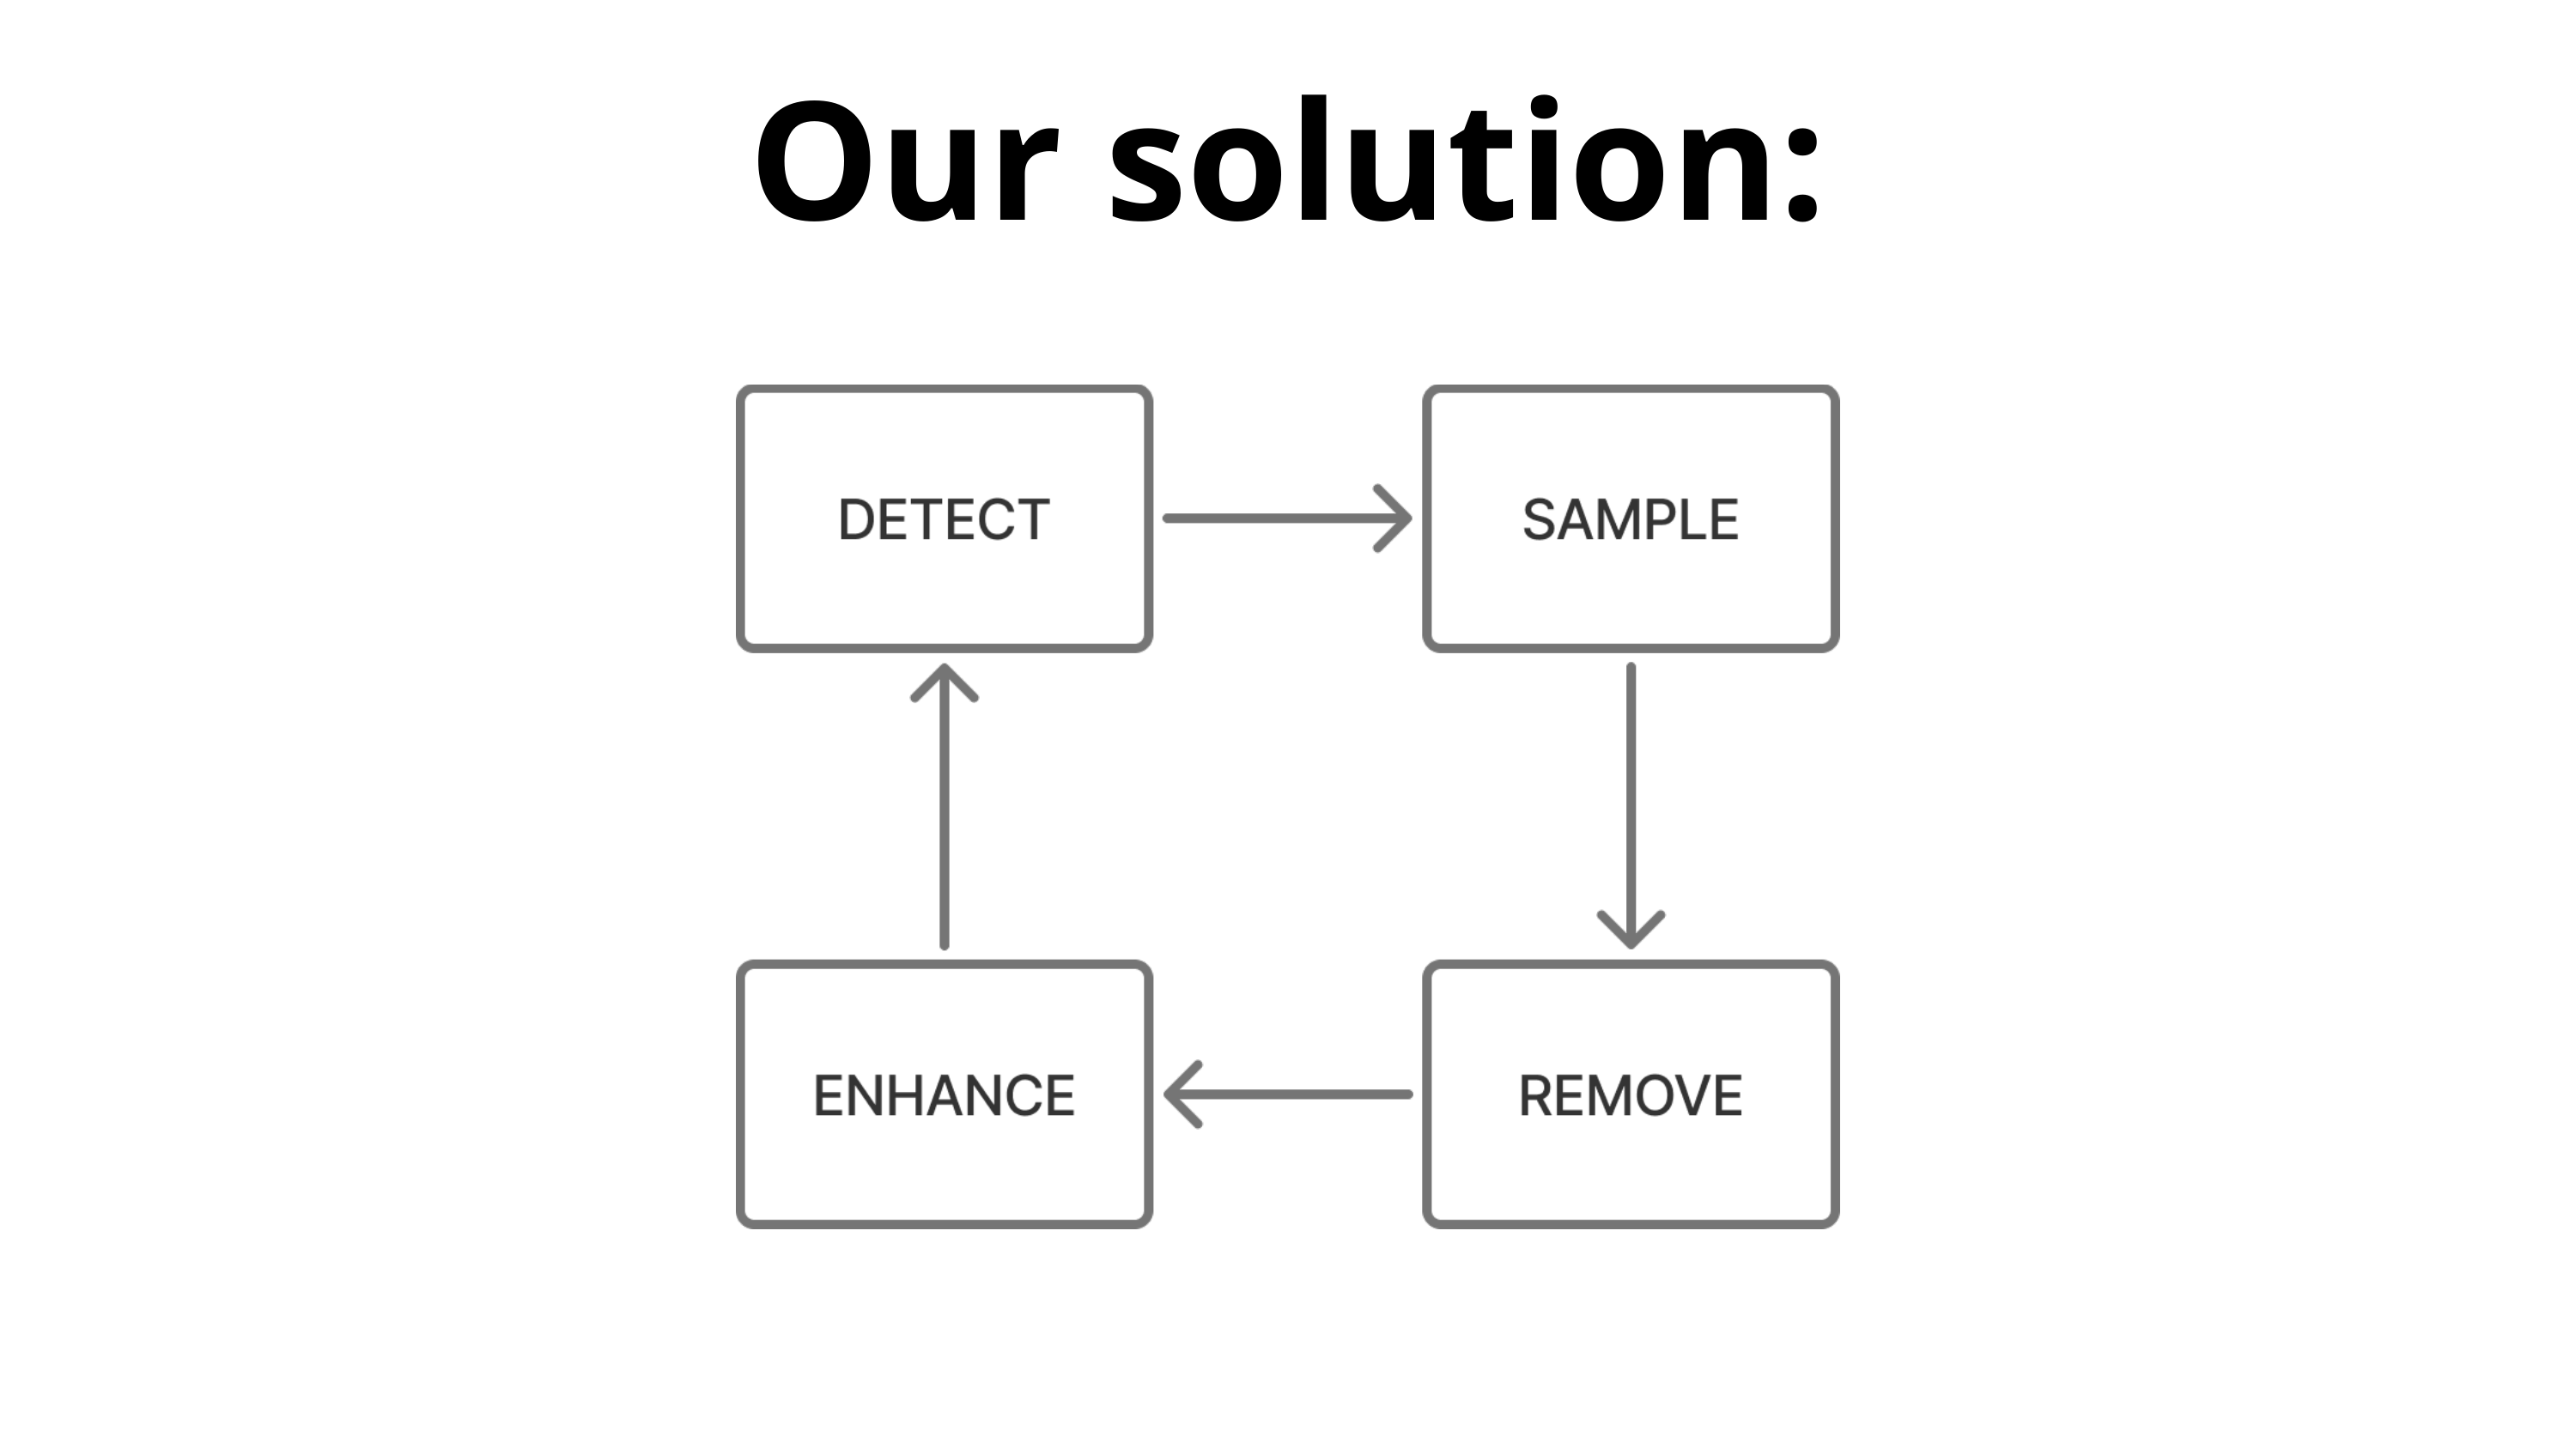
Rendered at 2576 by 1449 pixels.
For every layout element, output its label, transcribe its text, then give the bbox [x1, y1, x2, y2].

text_box Our solution: [506, 22, 2070, 253]
text_box [736, 385, 1840, 1229]
